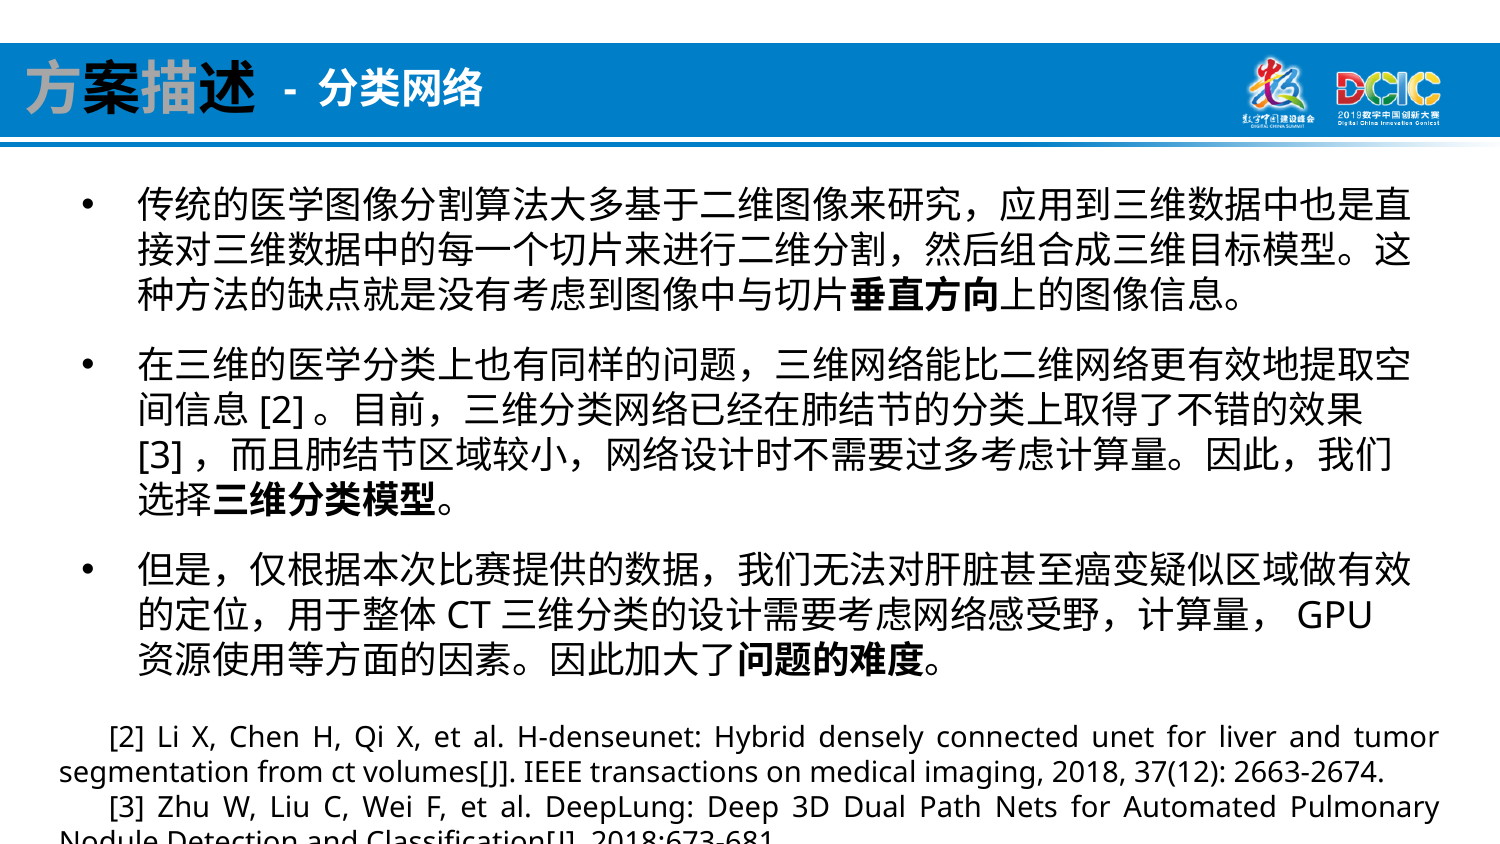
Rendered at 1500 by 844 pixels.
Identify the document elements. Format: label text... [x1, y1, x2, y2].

text_box 方案描述 [9, 43, 286, 129]
text_box [2] Li X, Chen H, Qi X, et al. H-denseunet: Hybrid densely connected unet for liver and tumor segmentation from ct volumes[J]. IEEE transactions on medical imaging, 2018, 37(12): 2663-2674. [3] Zhu W, Liu C, Wei F, et al. DeepLung: Deep 3D Dual Path Nets for Automated Pulmonary Nodule Detection and Classification[J]. 2018:673-681. [44, 711, 1456, 844]
text_box 传统的医学图像分割算法大多基于二维图像来研究，应用到三维数据中也是直接对三维数据中的每一个切片来进行二维分割，然后组合成三维目标模型。这种方法的缺点就是没有考虑到图像中与切片垂直方向上的图像信息。 在三维的医学分类上也有同样的问题，三维网络能比二维网络更有效地提取空间信息[2]。目前，三维分类网络已经在肺结节的分类上取得了不错的效果[3]，而且肺结节区域较小，网络设计时不需要过多考虑计算量。因此，我们选择三维分类模型。 但是，仅根据本次比赛提供的数据，我们无法对肝脏甚至癌变疑似区域做有效的定位，用于整体CT三维分类的设计需要考虑网络感受野，计算量，GPU资源使用等方面的因素。因此加大了问题的难度。 [66, 173, 1434, 689]
text_box - 分类网络 [268, 54, 510, 119]
picture [0, 43, 1500, 844]
